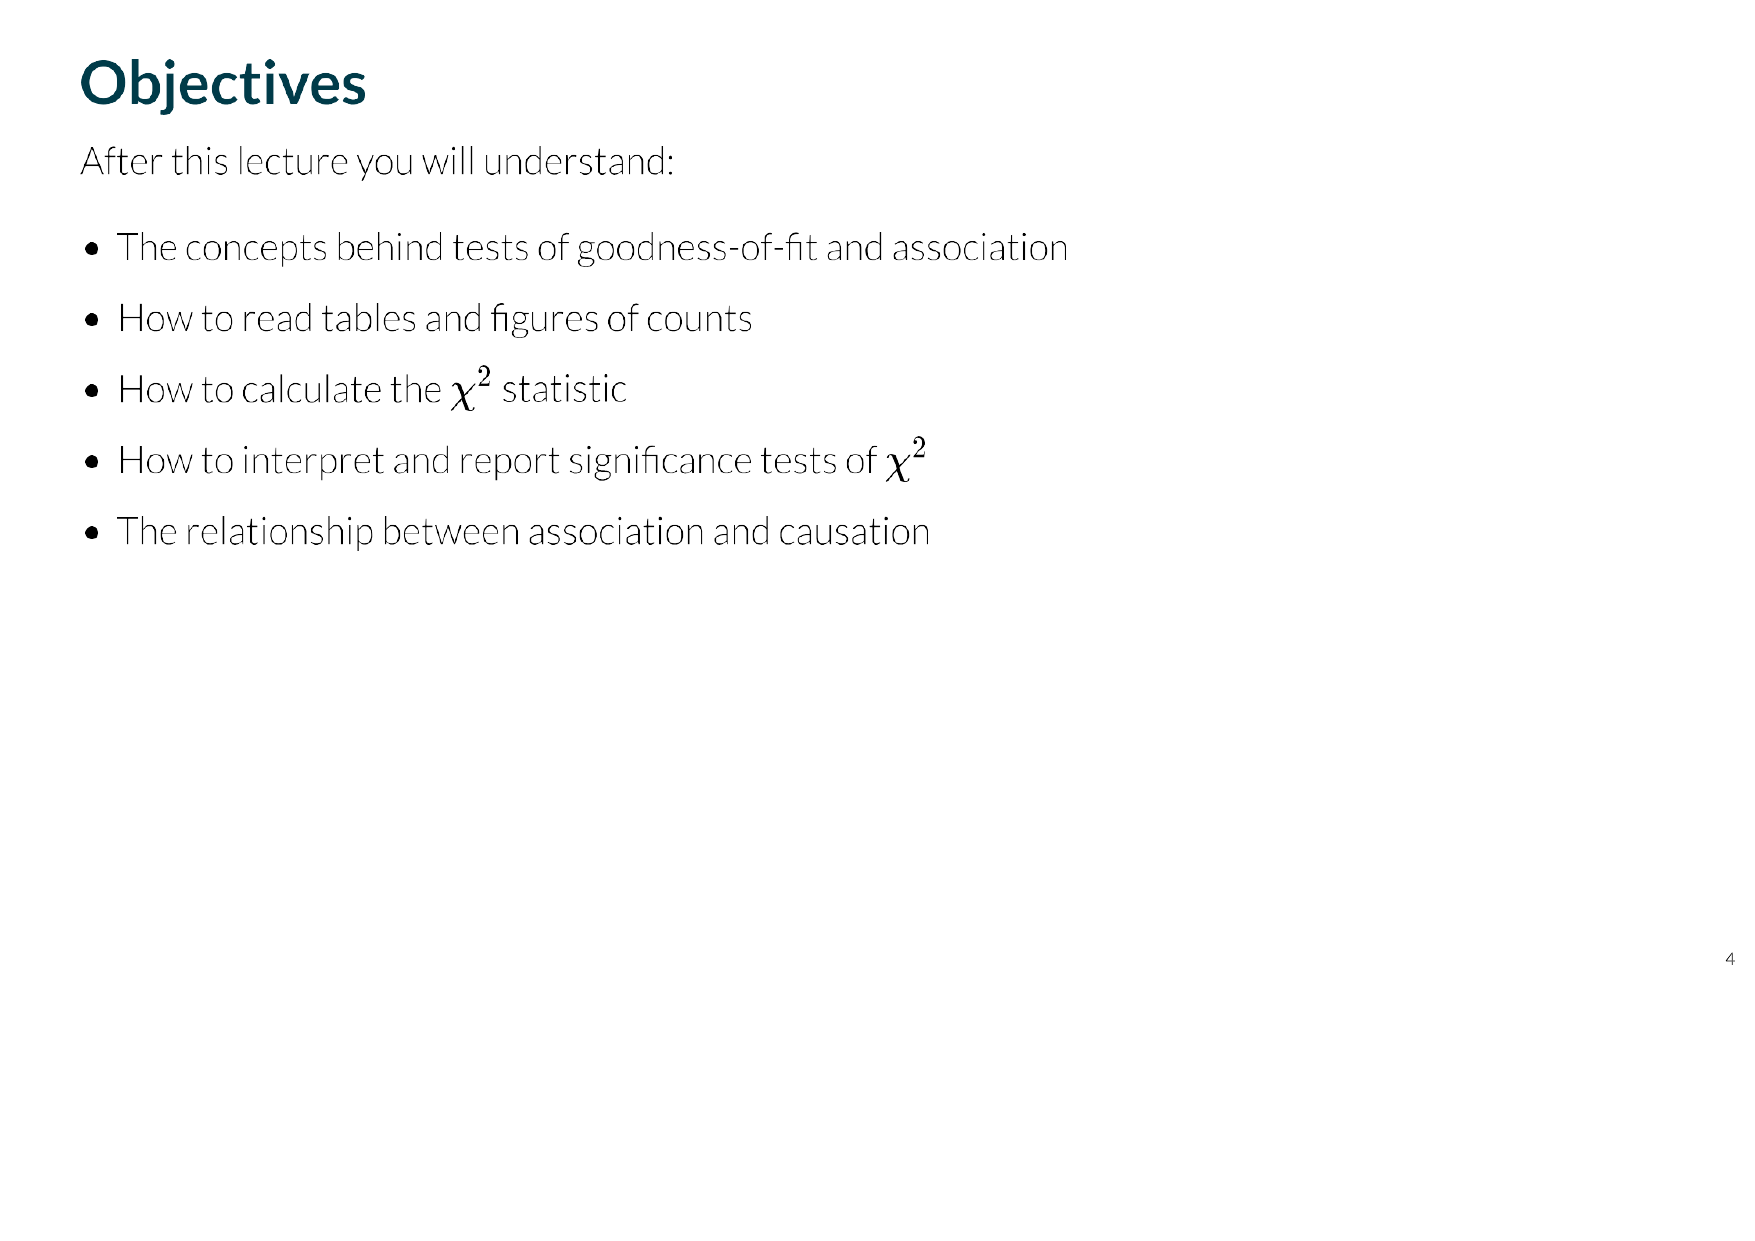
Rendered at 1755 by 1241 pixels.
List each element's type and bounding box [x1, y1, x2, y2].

picture [120, 436, 925, 482]
picture [139, 79, 152, 98]
picture [81, 59, 365, 115]
picture [84, 383, 98, 397]
picture [84, 525, 98, 539]
picture [90, 67, 116, 98]
picture [117, 516, 928, 551]
picture [84, 312, 98, 326]
picture [120, 365, 490, 411]
picture [120, 303, 751, 338]
picture [351, 79, 365, 89]
picture [79, 146, 672, 181]
picture [81, 59, 101, 76]
picture [502, 374, 626, 403]
text_box [1725, 952, 1735, 965]
picture [117, 231, 1067, 267]
picture [84, 454, 98, 468]
picture [84, 241, 98, 255]
